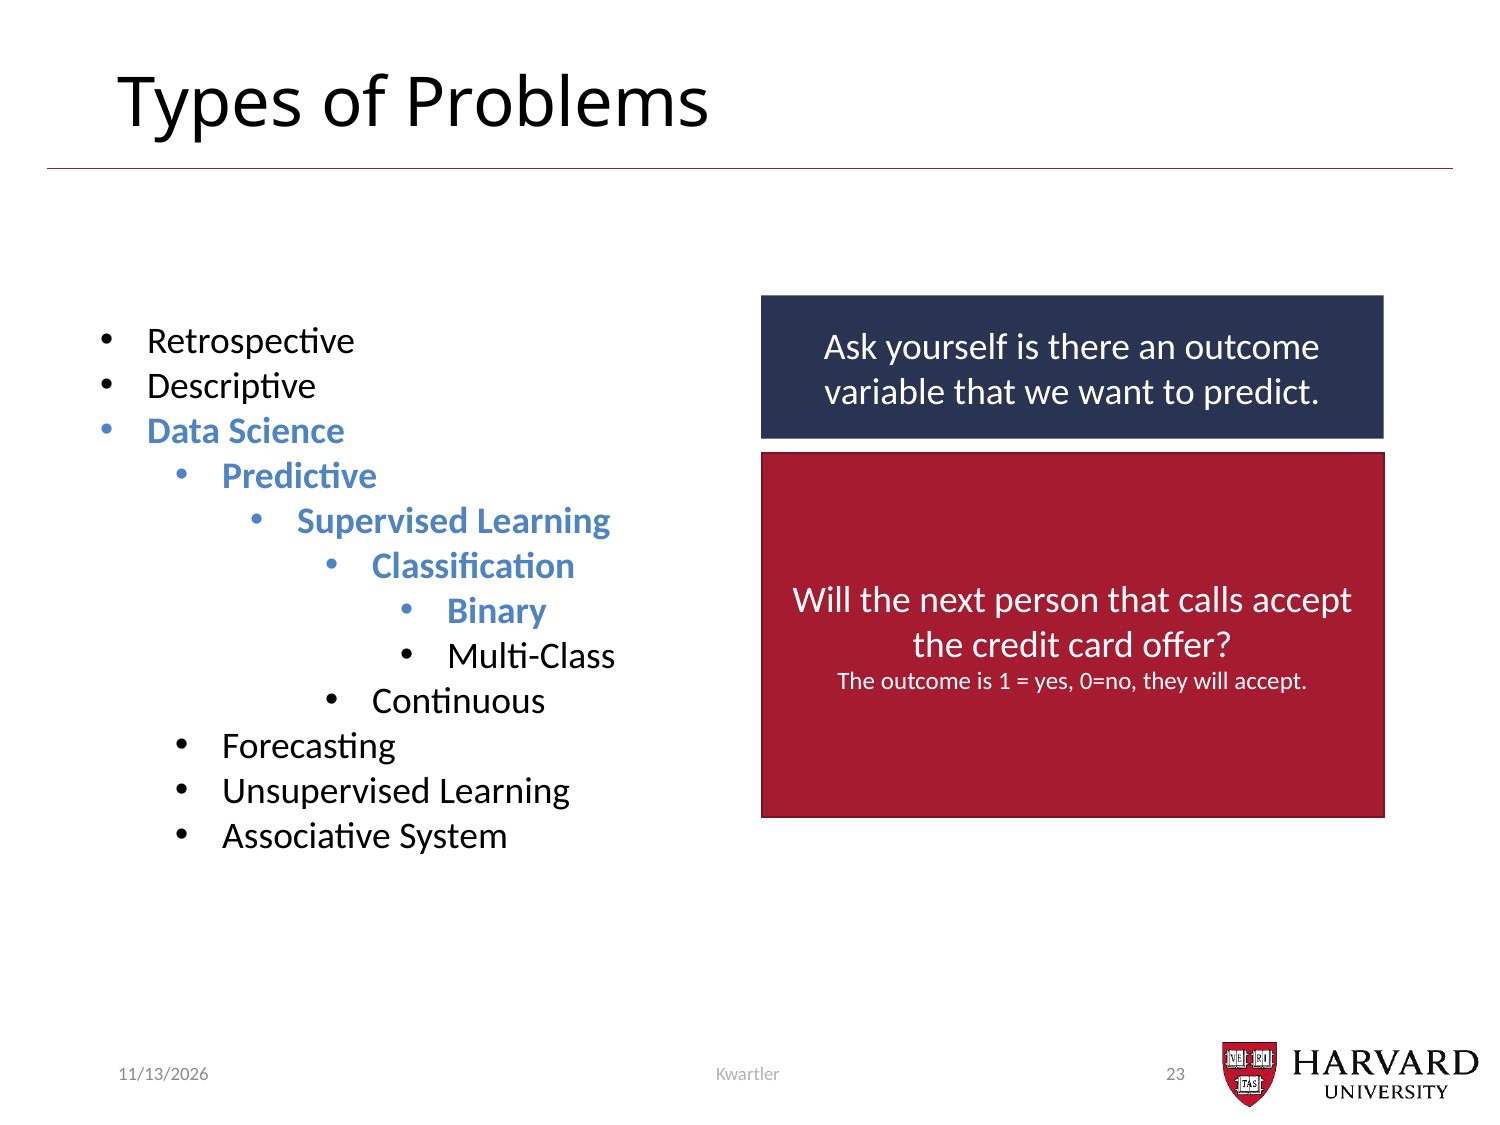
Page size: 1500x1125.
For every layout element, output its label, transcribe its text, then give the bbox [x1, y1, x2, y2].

text_box Ask yourself is there an outcome variable that we want to predict. [760, 294, 1385, 440]
title Types of Problems [103, 59, 1397, 157]
text_box Will the next person that calls accept the credit card offer? The outcome is 1 = yes, 0=no, they will accept. [761, 452, 1385, 818]
picture [1200, 1024, 1500, 1125]
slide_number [103, 1042, 441, 1103]
slide_number 23 [1059, 1042, 1200, 1103]
footer Kwartler [496, 1042, 1004, 1103]
text_box Retrospective Descriptive Data Science Predictive Supervised Learning Classification Binary Multi-Class Continuous Forecasting Unsupervised Learning Associative System [85, 308, 631, 909]
